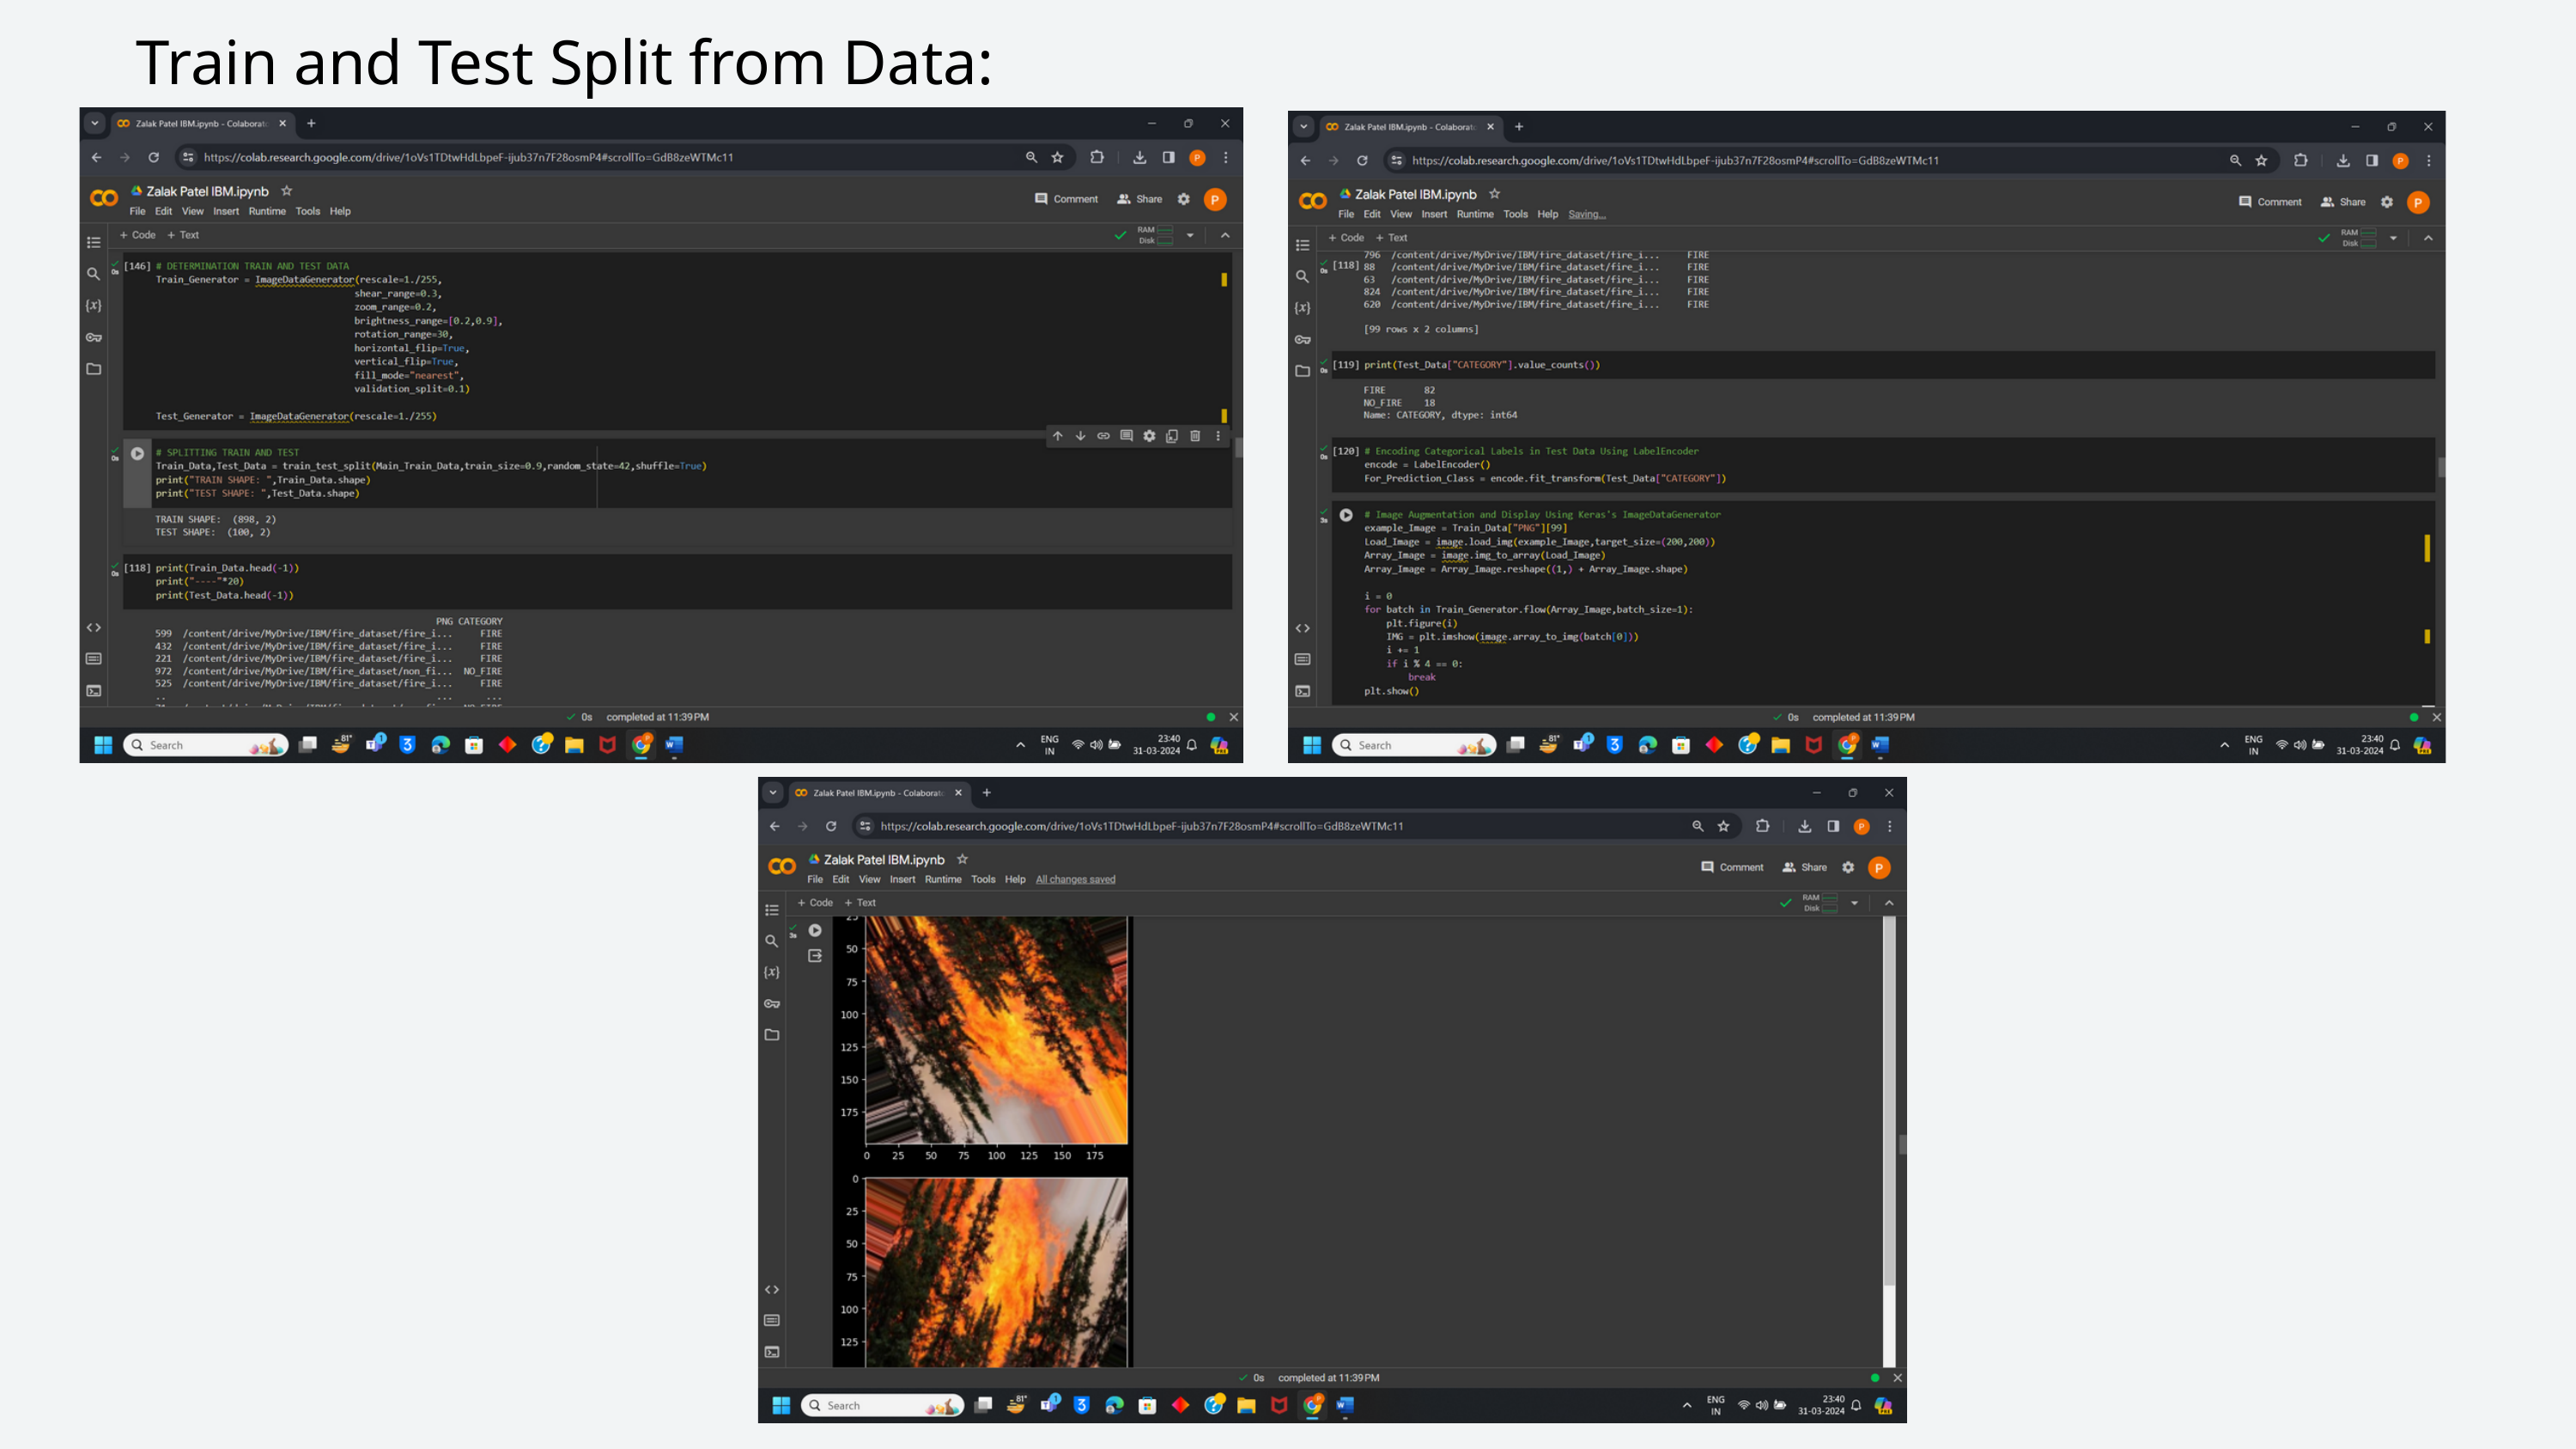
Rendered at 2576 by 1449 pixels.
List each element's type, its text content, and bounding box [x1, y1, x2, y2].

text_box [79, 107, 1243, 763]
text_box Train and Test Split from Data: [119, 11, 1012, 97]
text_box [757, 777, 1907, 1423]
text_box [1287, 111, 2446, 763]
